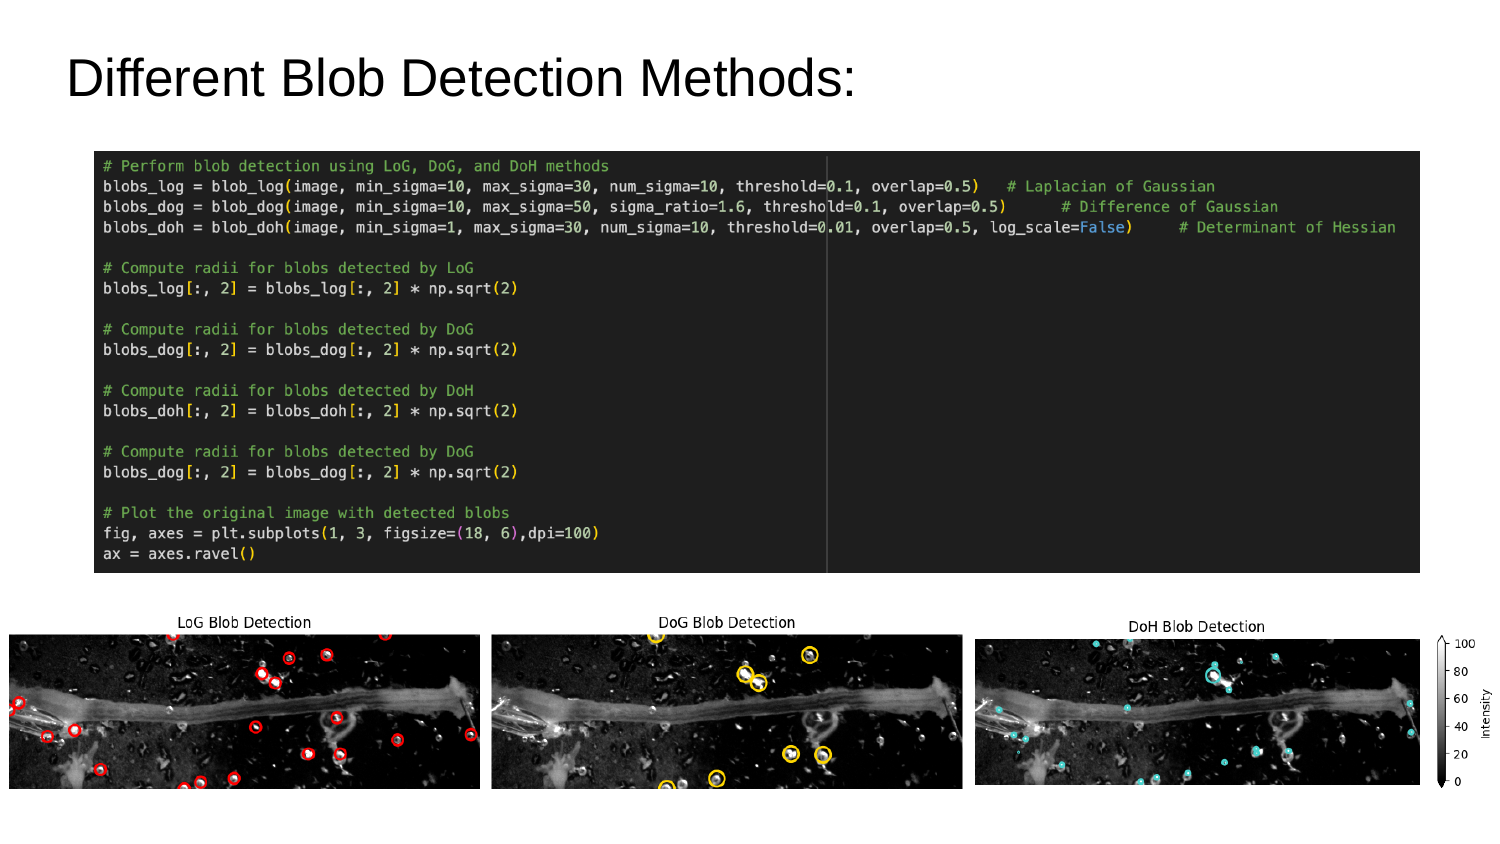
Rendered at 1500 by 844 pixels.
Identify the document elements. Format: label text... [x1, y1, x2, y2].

picture [0, 607, 1500, 797]
title Different Blob Detection Methods: [51, 28, 1449, 123]
picture [94, 151, 1421, 574]
